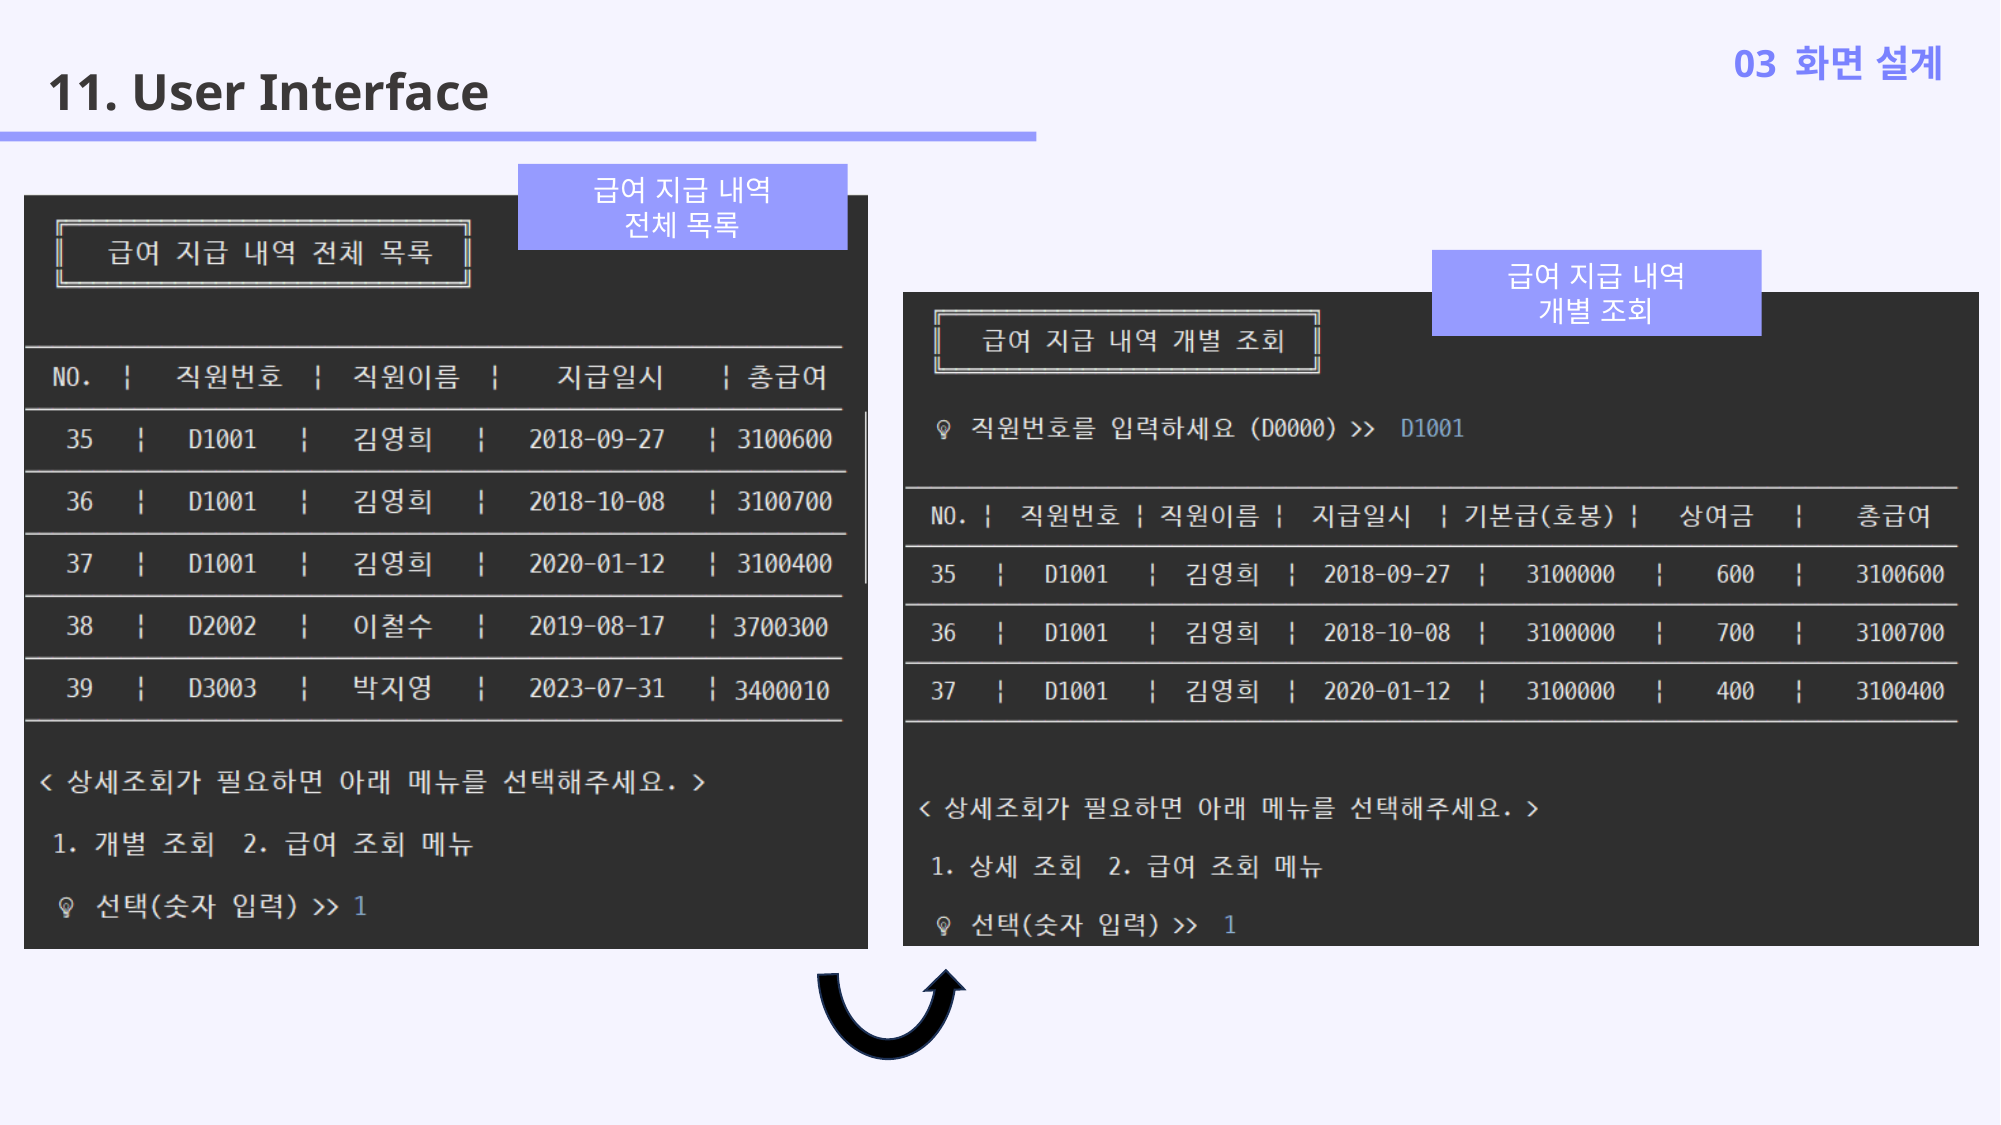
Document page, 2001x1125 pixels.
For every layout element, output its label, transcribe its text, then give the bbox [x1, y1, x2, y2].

picture [24, 194, 868, 949]
text_box [816, 968, 967, 1061]
text_box 11. User Interface [32, 53, 878, 129]
text_box 급여 지급 내역 개별 조회 [1431, 249, 1763, 292]
picture [903, 292, 1979, 946]
text_box 급여 지급 내역 전체 목록 [517, 163, 849, 194]
text_box 03 화면 설계 [1509, 32, 1959, 92]
text_box [0, 131, 1037, 142]
